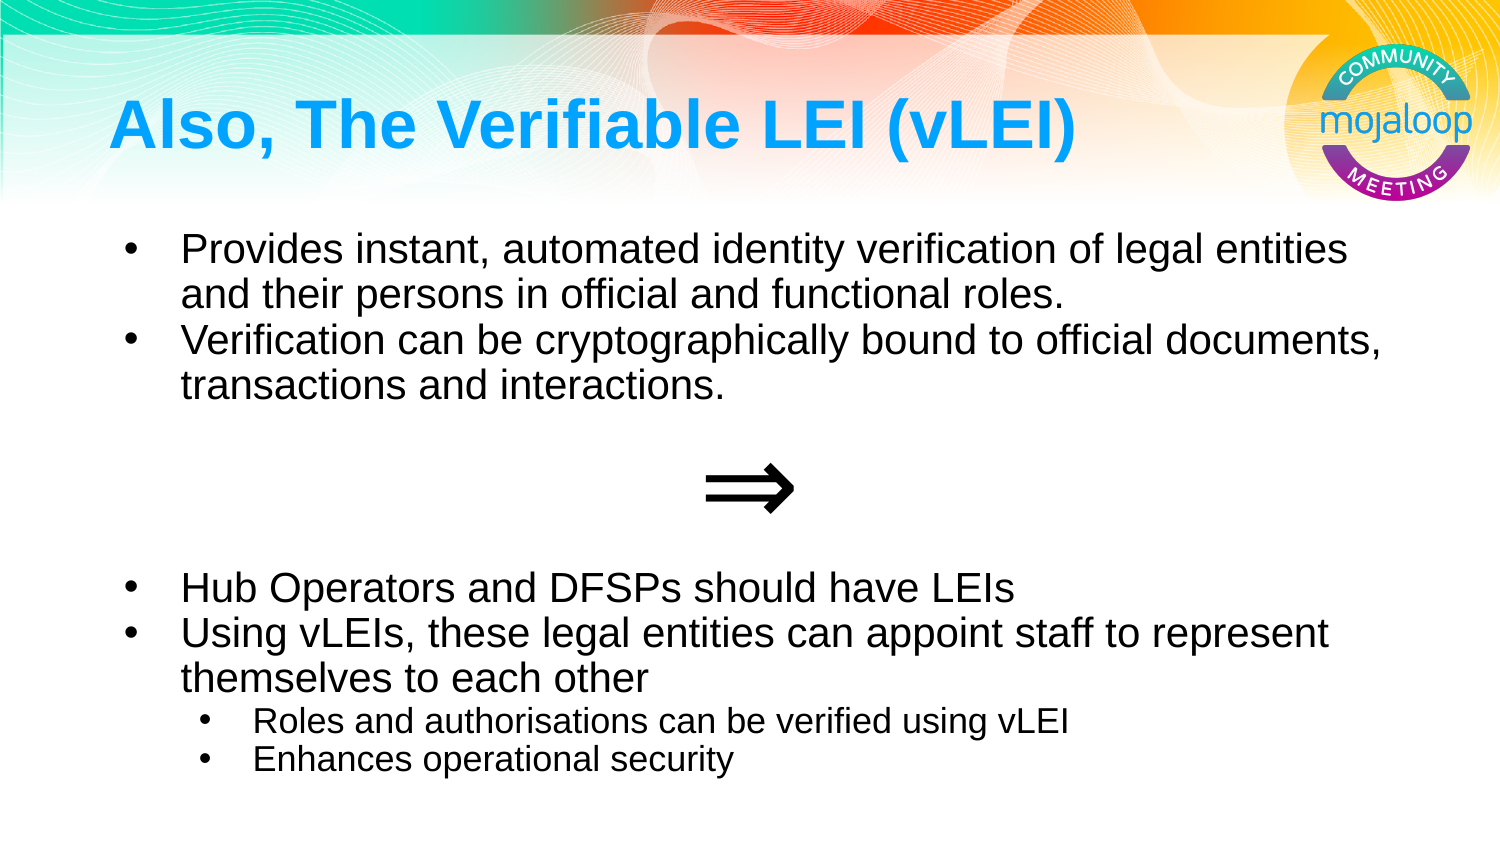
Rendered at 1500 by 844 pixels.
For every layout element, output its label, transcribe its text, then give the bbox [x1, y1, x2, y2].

title Also, The Verifiable LEI (vLEI) [103, 44, 1264, 208]
picture [0, 0, 1500, 844]
list Provides instant, automated identity verification of legal entities and their persons in official and functional roles. Verification can be cryptographically bound to official documents, transactions and interactions. ⇒ Hub Operators and DFSPs should have LEIs Using vLEIs, these legal entities can appoint staff to represent themselves to each other Roles and authorisations can be verified using vLEI Enhances operational security [103, 224, 1397, 787]
